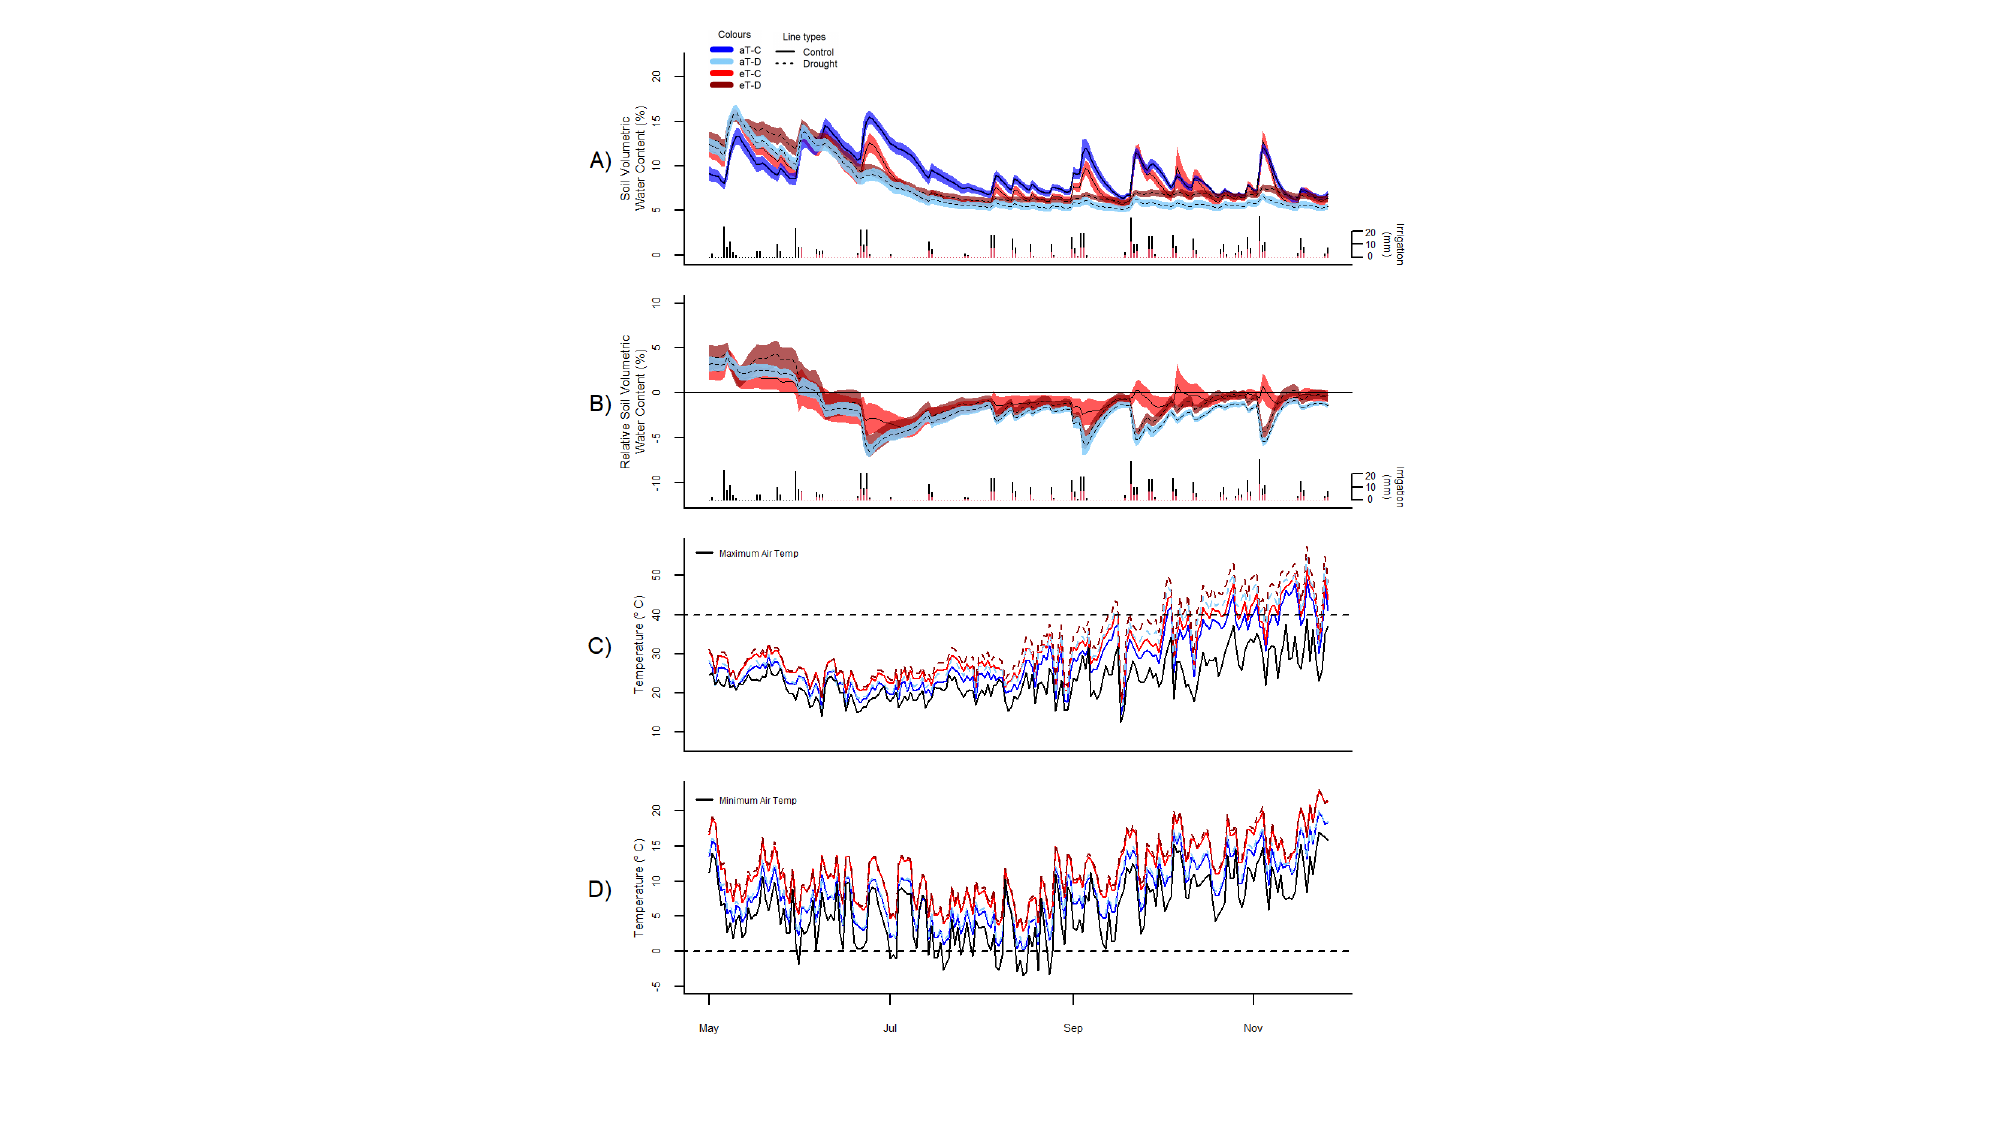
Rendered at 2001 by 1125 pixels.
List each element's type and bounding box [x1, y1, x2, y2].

text_box [587, 30, 1413, 1088]
